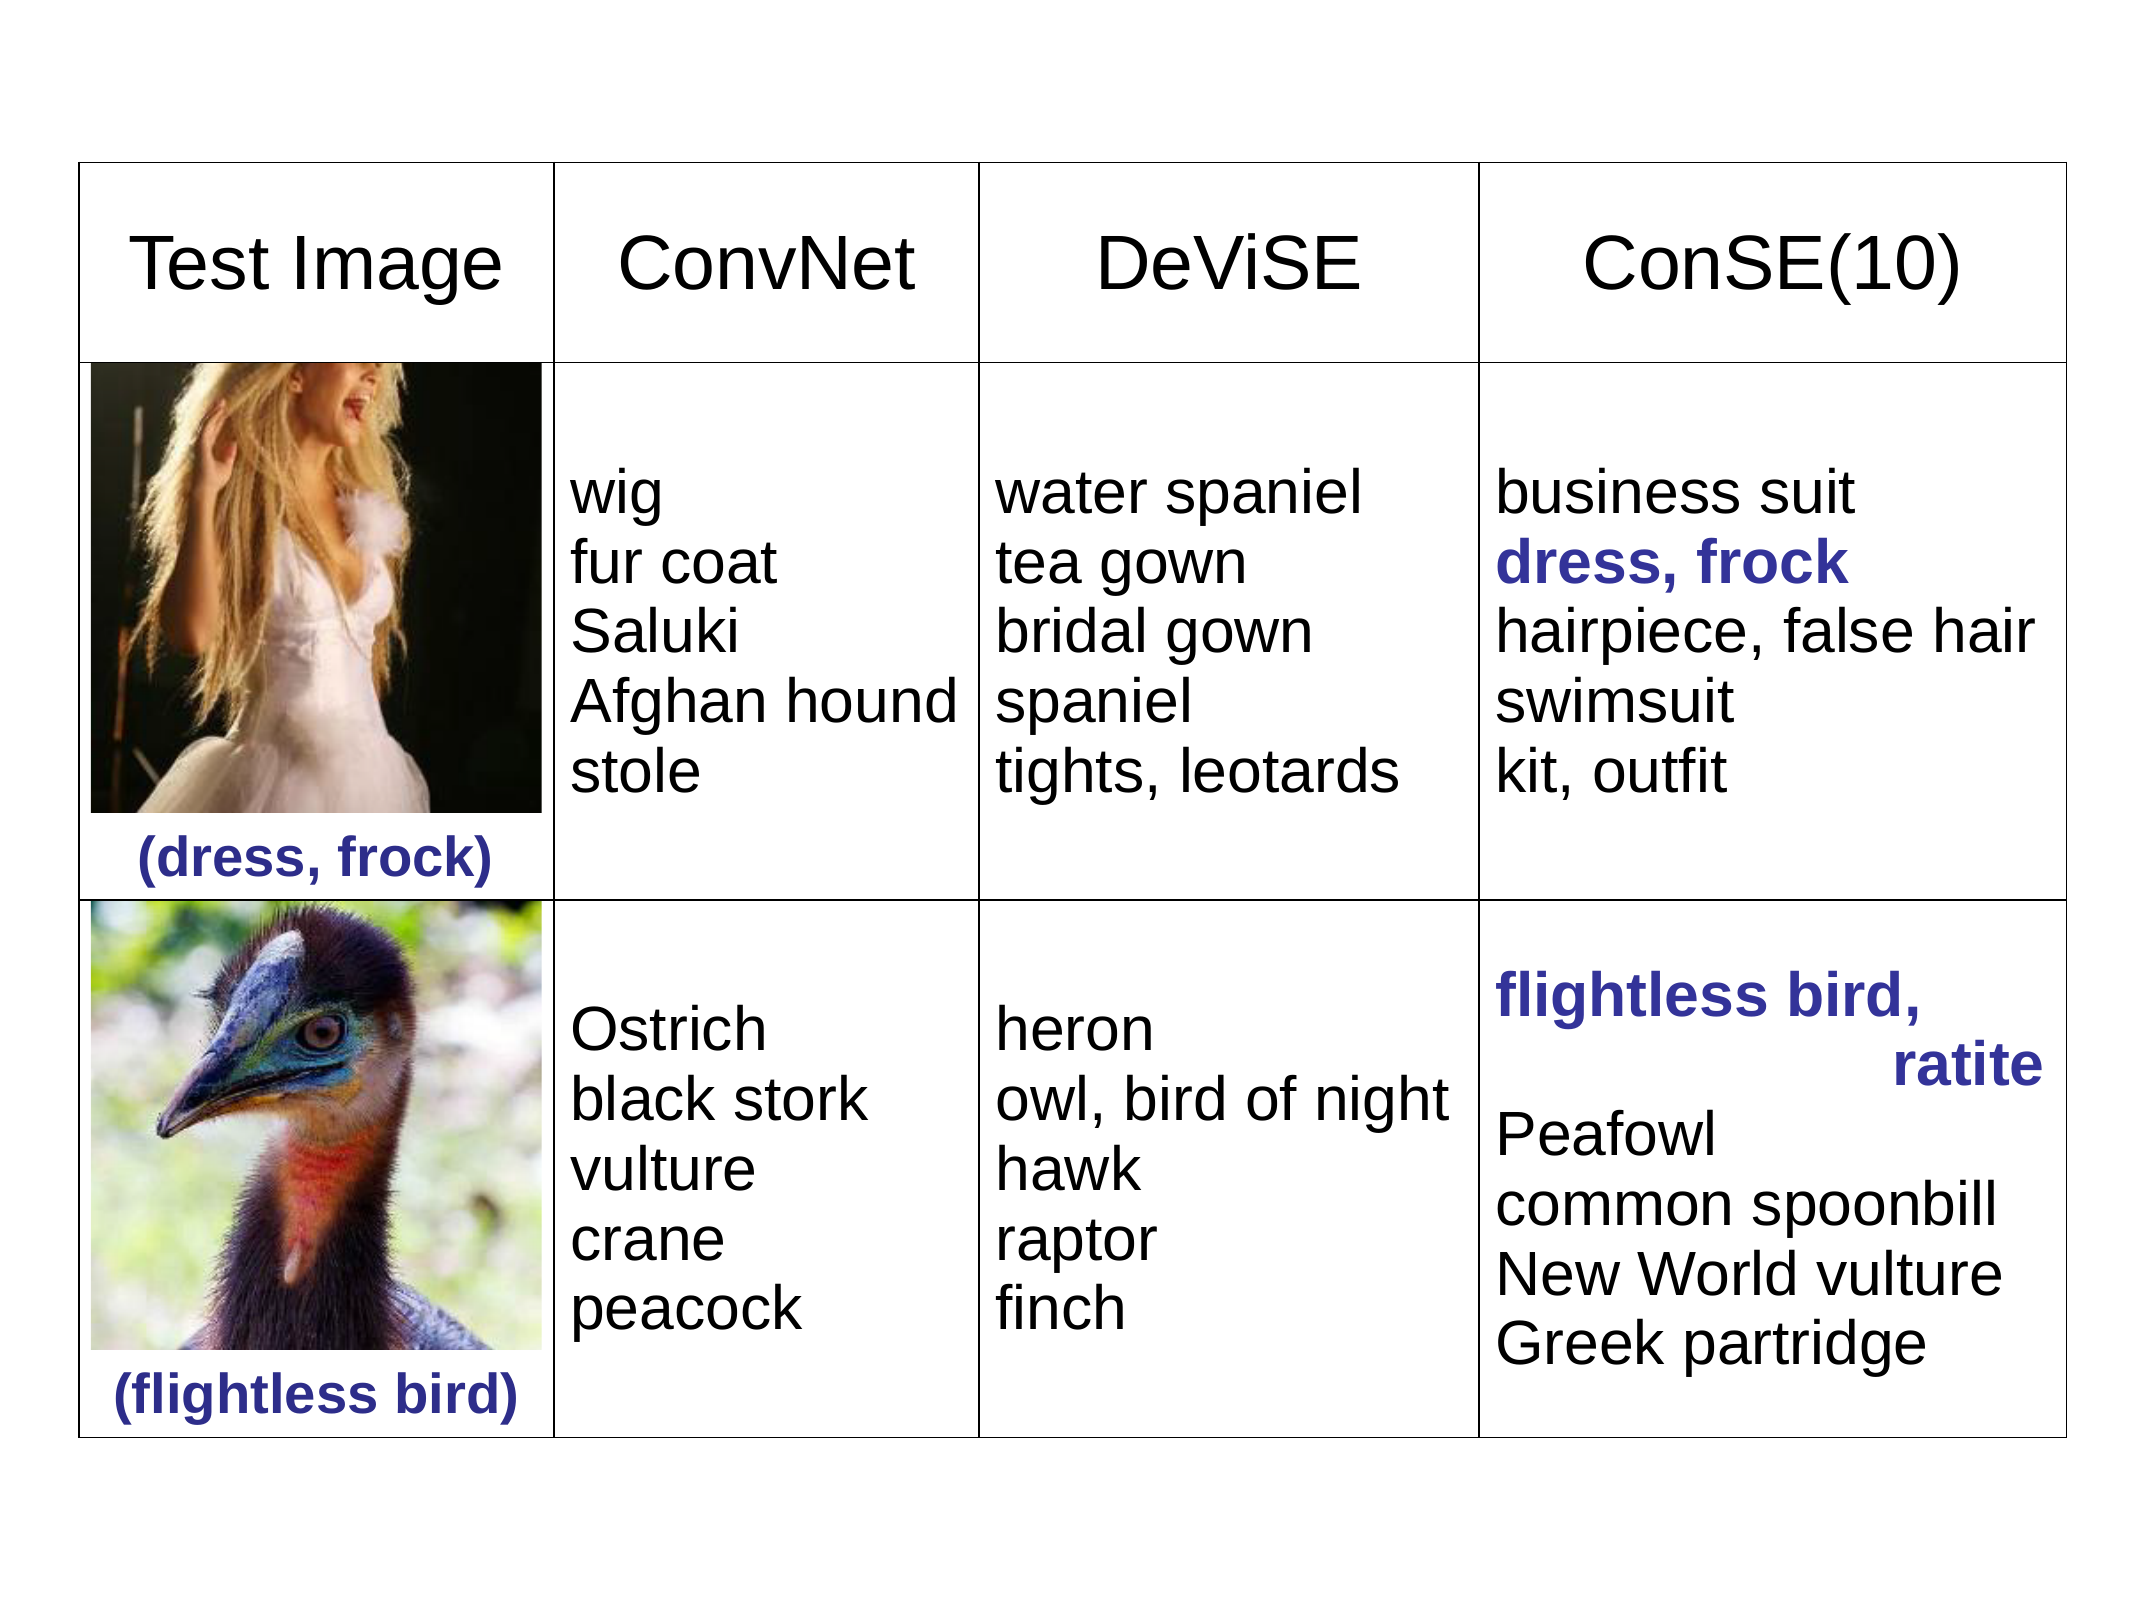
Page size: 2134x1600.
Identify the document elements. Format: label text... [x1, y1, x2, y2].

table_header DeViSE [980, 163, 1478, 362]
table_header ConvNet [555, 163, 978, 362]
table_cell wig fur coat Saluki Afghan hound stole [555, 363, 978, 899]
table_cell heron owl, bird of night hawk raptor finch [980, 901, 1478, 1437]
table_cell water spaniel tea gown bridal gown spaniel tights, leotards [980, 363, 1478, 899]
text_box (dress, frock) [122, 813, 509, 895]
table_cell [80, 901, 553, 1437]
table_cell flightless bird, ratite Peafowl common spoonbill New World vulture Greek partridge [1480, 901, 2066, 1437]
table_cell [80, 363, 553, 899]
table_header ConSE(10) [1480, 163, 2066, 362]
picture [90, 899, 542, 1350]
picture [90, 362, 542, 813]
table_header Test Image [80, 163, 553, 362]
text_box (flightless bird) [90, 1350, 542, 1433]
table_cell Ostrich black stork vulture crane peacock [555, 901, 978, 1437]
table_cell business suit dress, frock hairpiece, false hair swimsuit kit, outfit [1480, 363, 2066, 899]
